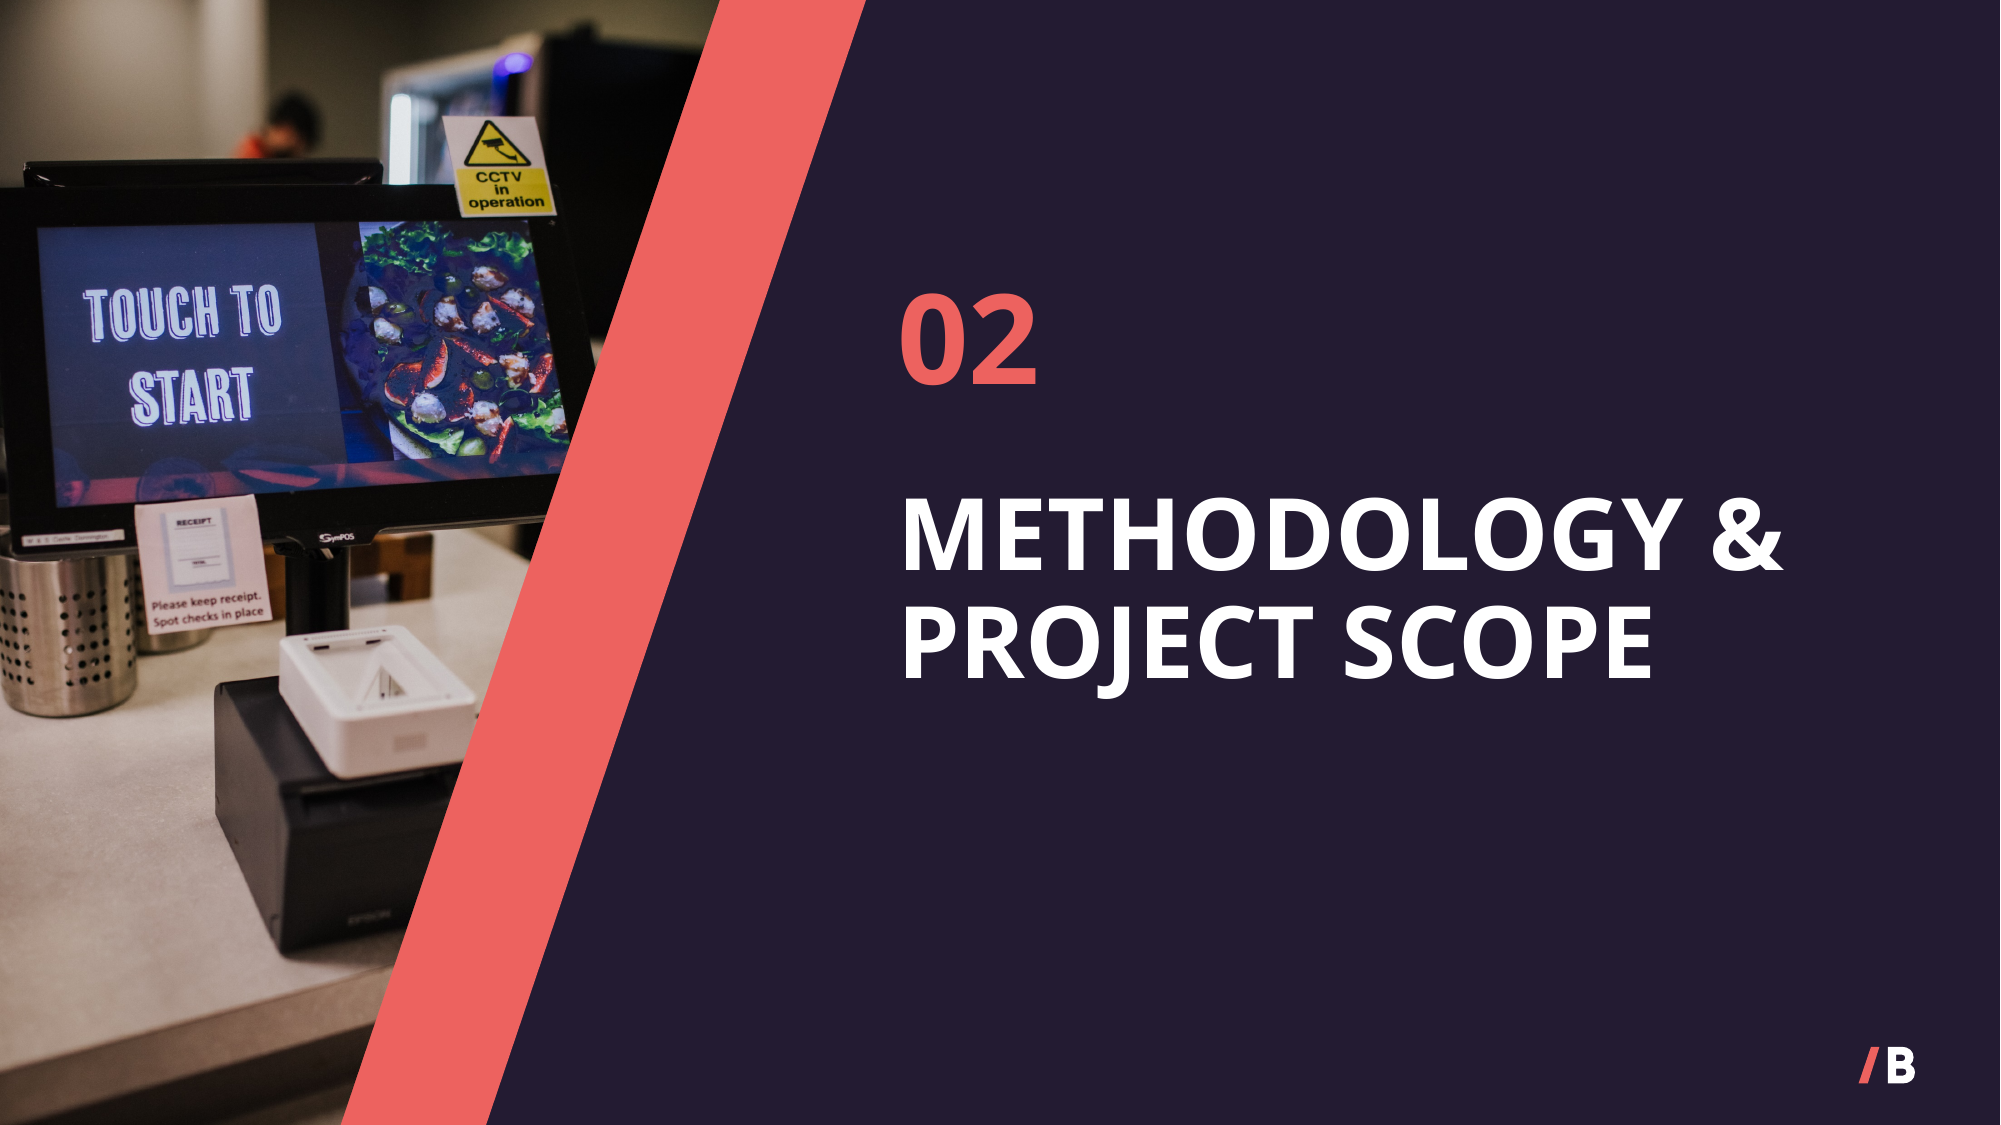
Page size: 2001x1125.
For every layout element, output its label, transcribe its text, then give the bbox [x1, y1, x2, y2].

picture [0, 0, 720, 1125]
list 02 [897, 225, 1235, 411]
title Methodology & Project Scope [897, 435, 1916, 750]
